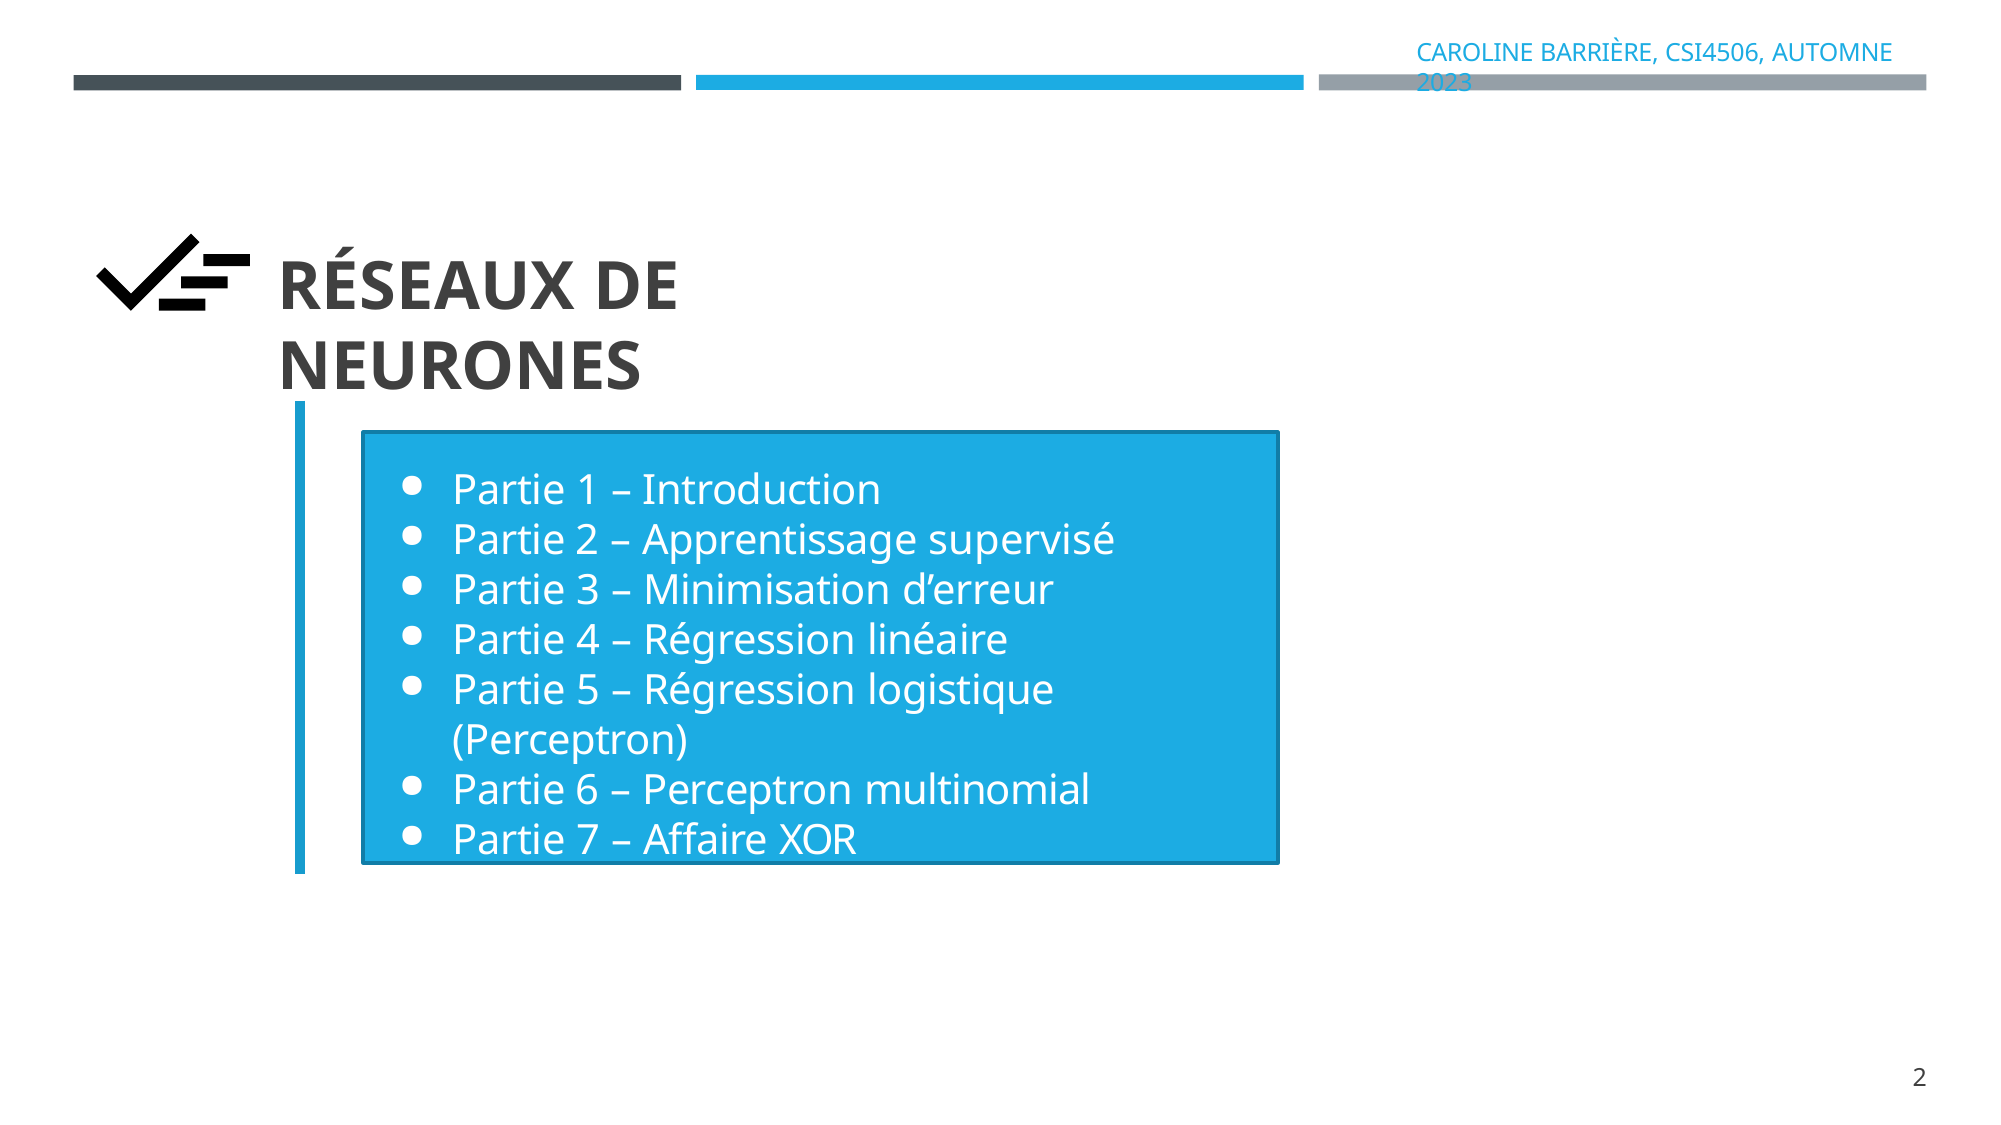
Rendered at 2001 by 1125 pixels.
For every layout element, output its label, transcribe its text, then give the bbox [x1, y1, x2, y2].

text_box Partie 1 – Introduction Partie 2 – Apprentissage supervisé Partie 3 – Minimisation d’erreur Partie 4 – Régression linéaire Partie 5 – Régression logistique (Perceptron) Partie 6 – Perceptron multinomial Partie 7 – Affaire XOR [363, 432, 1278, 863]
title RÉSEAUX DE NEURONES [275, 241, 1005, 432]
text_box [203, 254, 250, 267]
text_box CAROLINE BARRIÈRE, CSI4506, AUTOMNE 2023 [1414, 34, 1929, 97]
text_box [96, 233, 200, 311]
text_box [158, 298, 206, 311]
text_box 2 [1906, 1061, 1934, 1096]
text_box [181, 276, 228, 289]
